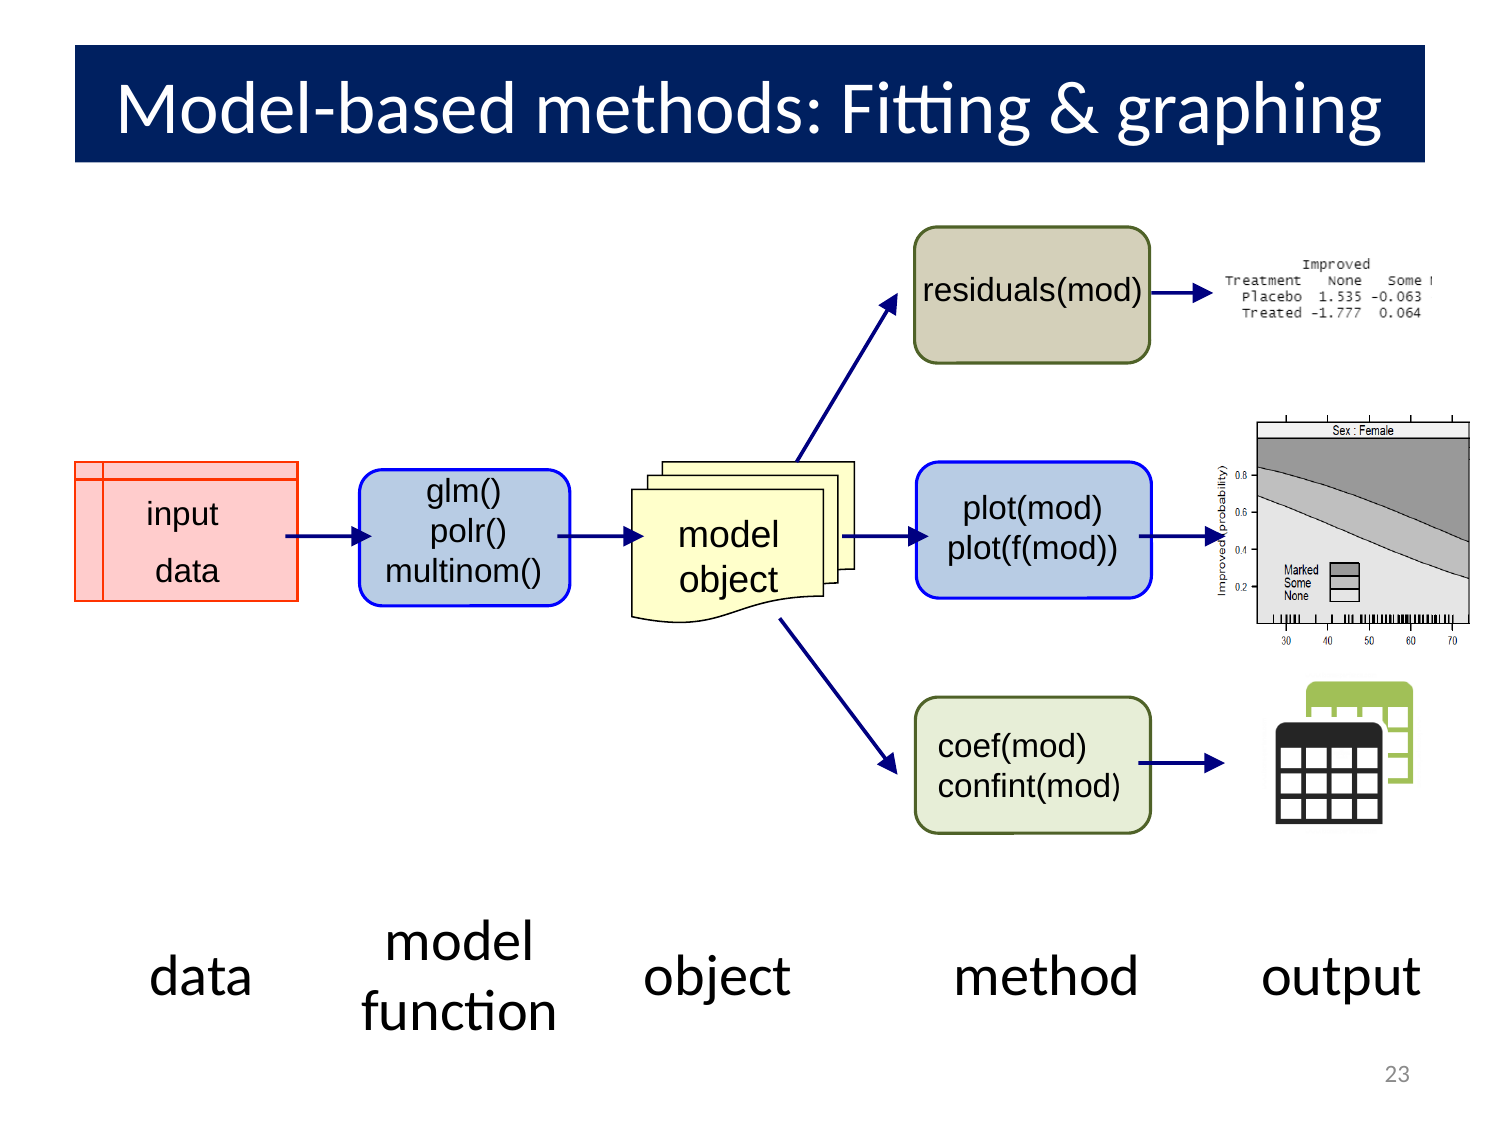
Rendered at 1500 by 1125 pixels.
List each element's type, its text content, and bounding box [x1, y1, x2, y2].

text_box data [90, 930, 312, 1015]
text_box [1138, 752, 1225, 774]
picture [1260, 671, 1423, 834]
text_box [74, 412, 1471, 646]
text_box [1151, 282, 1214, 304]
text_box [827, 292, 898, 410]
text_box object [606, 930, 830, 1015]
text_box [915, 697, 1151, 834]
text_box [914, 316, 1150, 364]
text_box output [1230, 930, 1453, 1015]
picture [1225, 257, 1432, 324]
text_box method [935, 930, 1159, 1015]
title Model-based methods: Fitting & graphing [75, 45, 1425, 163]
text_box [914, 226, 1150, 260]
text_box coef(mod) confint(mod) [922, 717, 1144, 812]
text_box [807, 655, 898, 775]
slide_number 23 [1074, 1042, 1425, 1103]
text_box residuals(mod) [907, 260, 1175, 316]
text_box model function [312, 894, 607, 1050]
